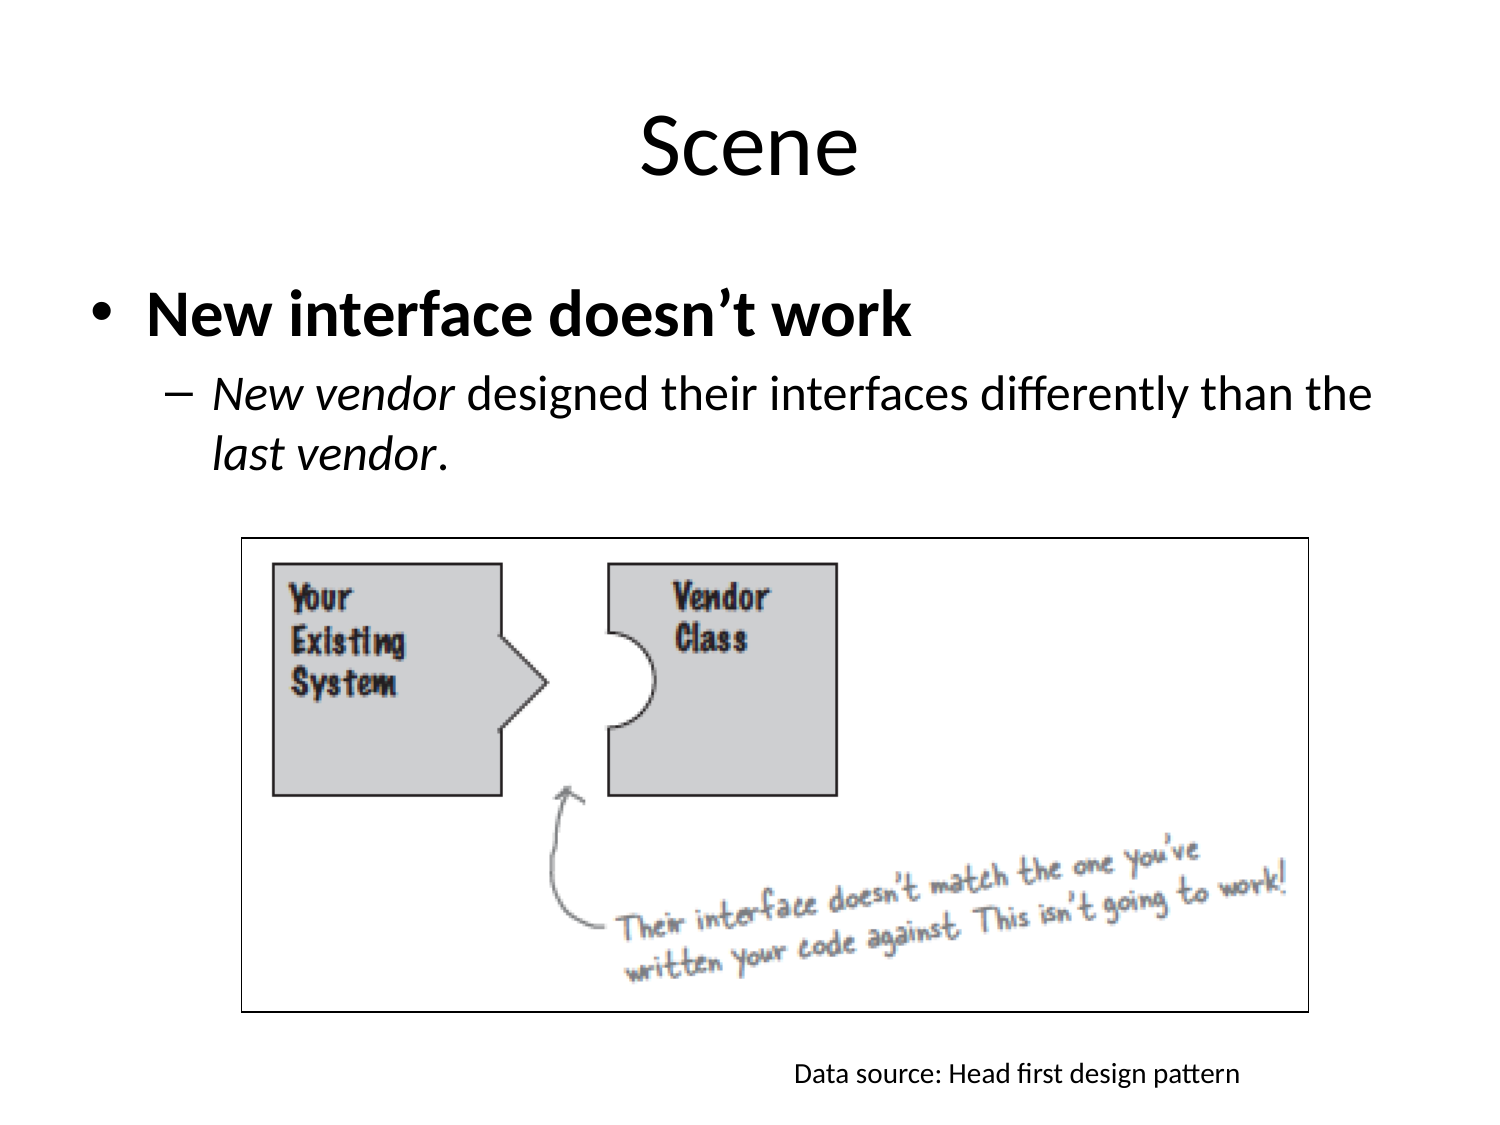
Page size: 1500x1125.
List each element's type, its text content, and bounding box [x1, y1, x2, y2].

title Scene [75, 45, 1425, 233]
text_box Data source: Head first design pattern [779, 1046, 1500, 1097]
picture [241, 538, 1309, 1012]
list New interface doesn’t work New vendor designed their interfaces differently than the last vendor. [75, 262, 1425, 1005]
